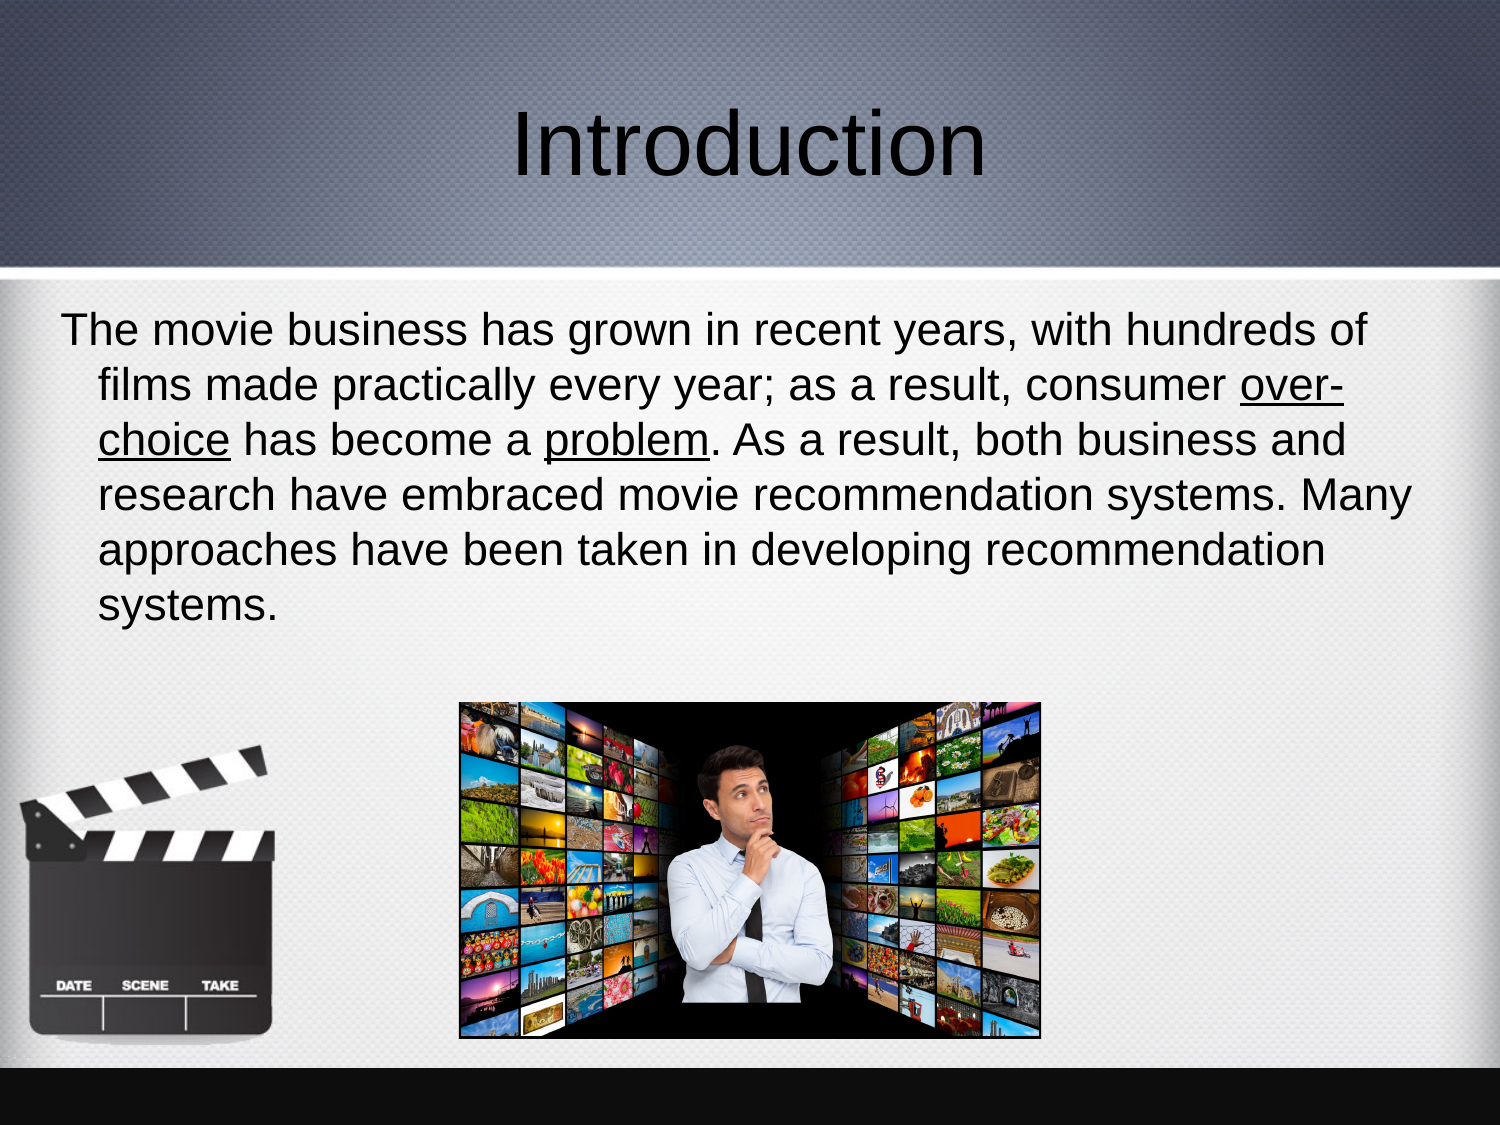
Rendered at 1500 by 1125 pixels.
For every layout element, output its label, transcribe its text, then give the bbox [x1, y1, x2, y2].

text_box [458, 702, 1042, 1039]
title Introduction [75, 45, 1425, 233]
text_box [0, 1068, 1500, 1125]
list The movie business has grown in recent years, with hundreds of films made practically every year; as a result, consumer over-choice has become a problem. As a result, both business and research have embraced movie recommendation systems. Many approaches have been taken in developing recommendation systems. [45, 292, 1447, 1068]
picture [0, 0, 1500, 1068]
